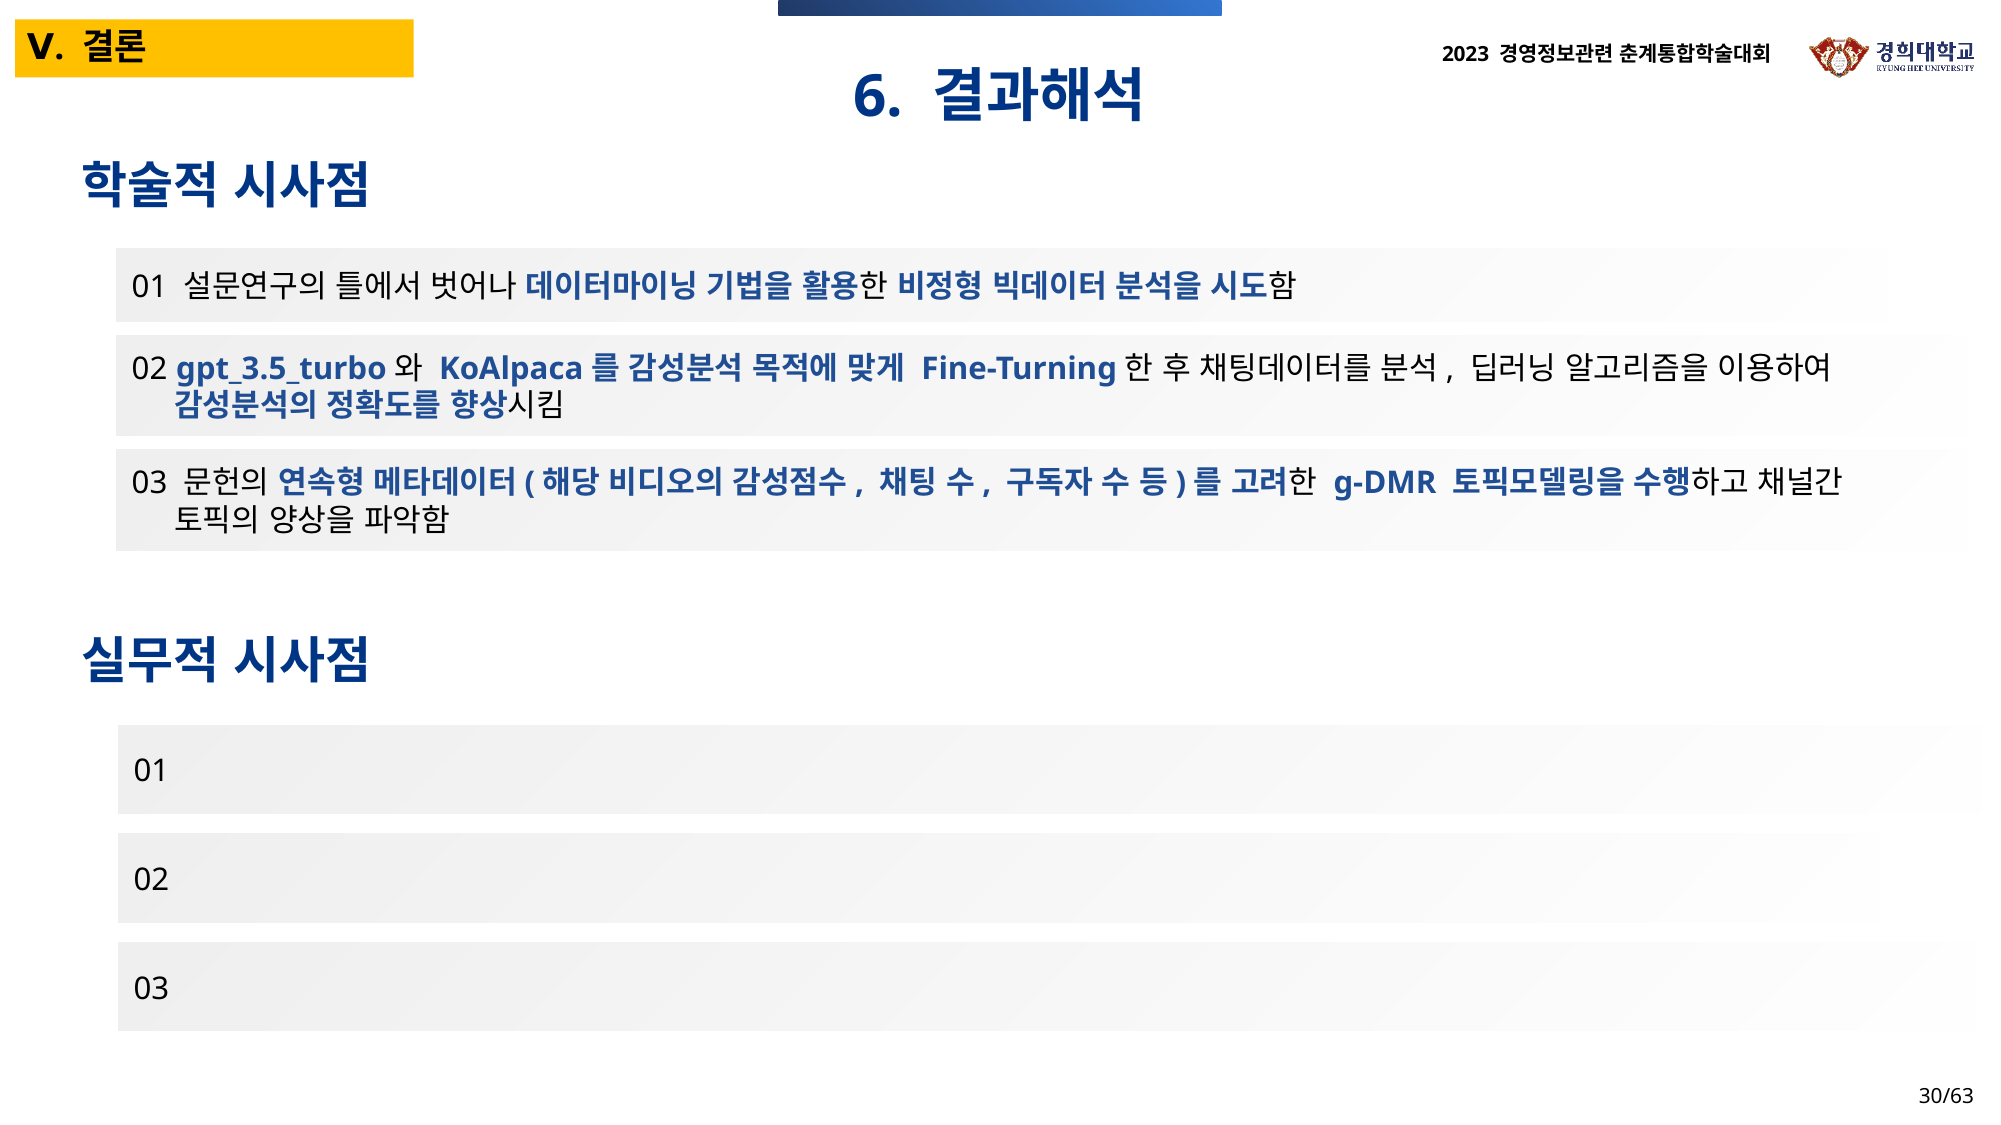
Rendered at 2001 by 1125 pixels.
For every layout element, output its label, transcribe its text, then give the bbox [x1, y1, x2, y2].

text_box [777, 0, 1223, 17]
text_box 실무적 시사점 [66, 621, 1057, 697]
text_box 6. 결과해석 [540, 50, 1459, 136]
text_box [116, 248, 1968, 551]
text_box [1407, 33, 1974, 78]
text_box 학술적 시사점 [66, 146, 1057, 221]
text_box [15, 19, 414, 78]
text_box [118, 725, 1982, 1031]
slide_number 30/63 [1538, 1058, 1989, 1119]
text_box Ⅴ. 결론 [12, 16, 306, 74]
